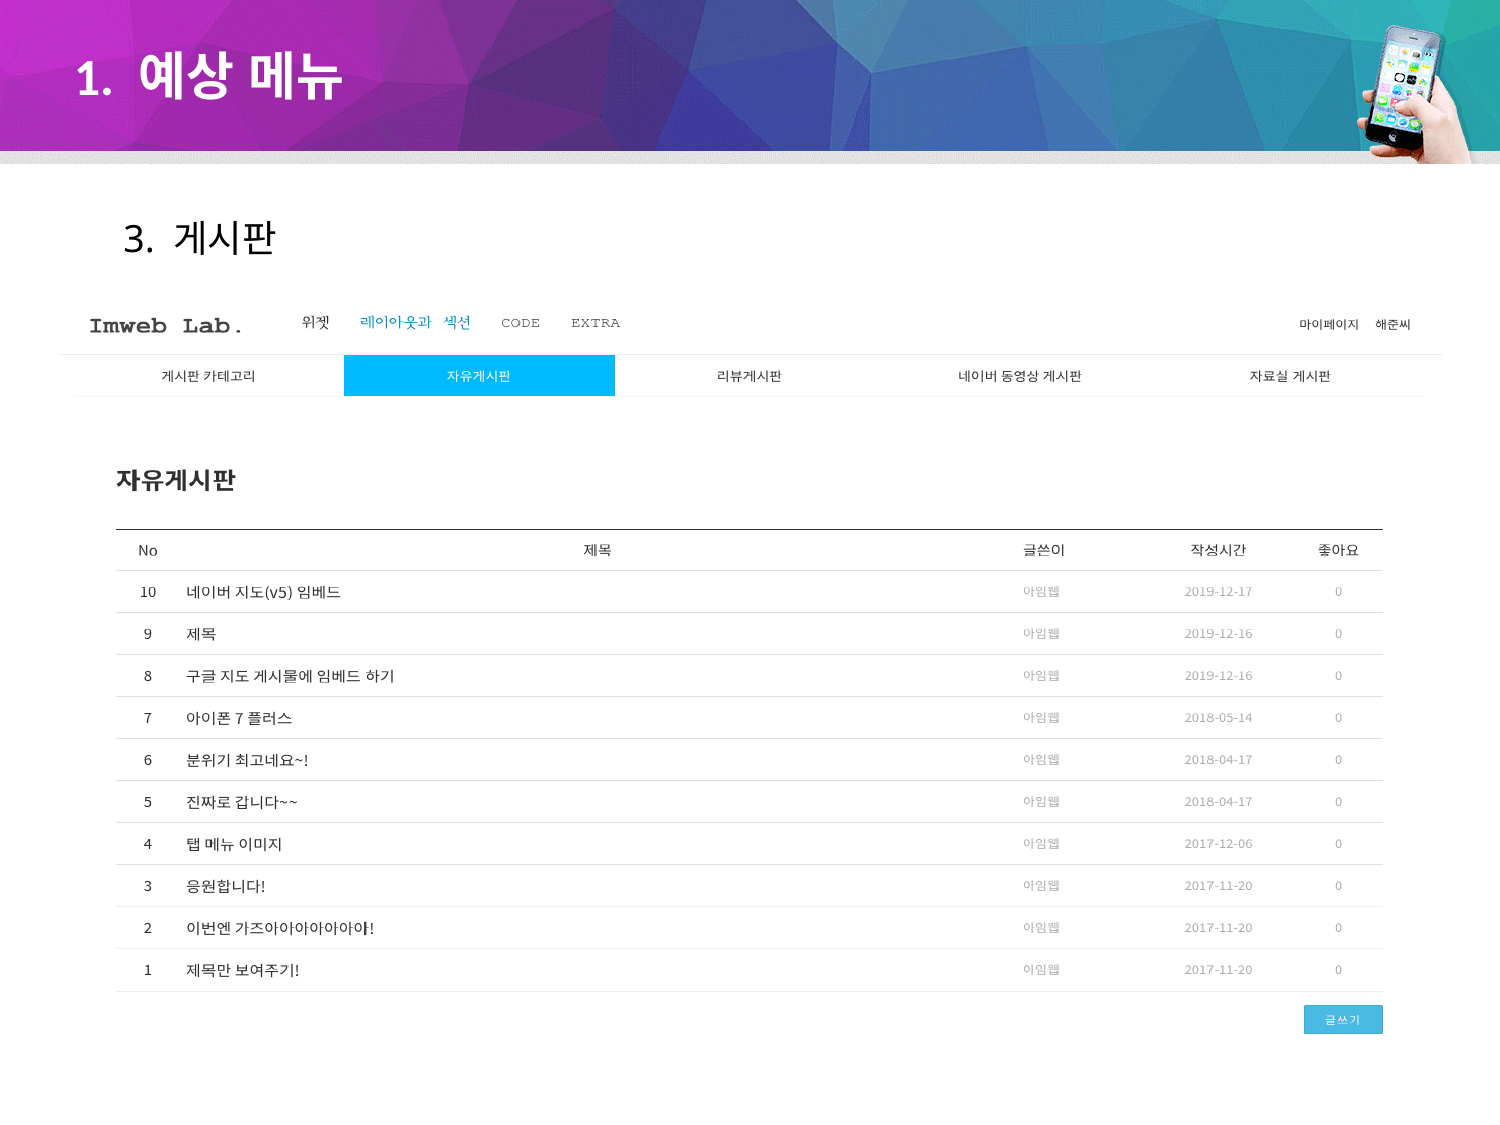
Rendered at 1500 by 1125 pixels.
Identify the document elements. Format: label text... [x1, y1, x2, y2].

title 1. 예상 메뉴 [58, 12, 1442, 138]
text_box 3. 게시판 [108, 208, 416, 268]
picture [0, 0, 1500, 1125]
